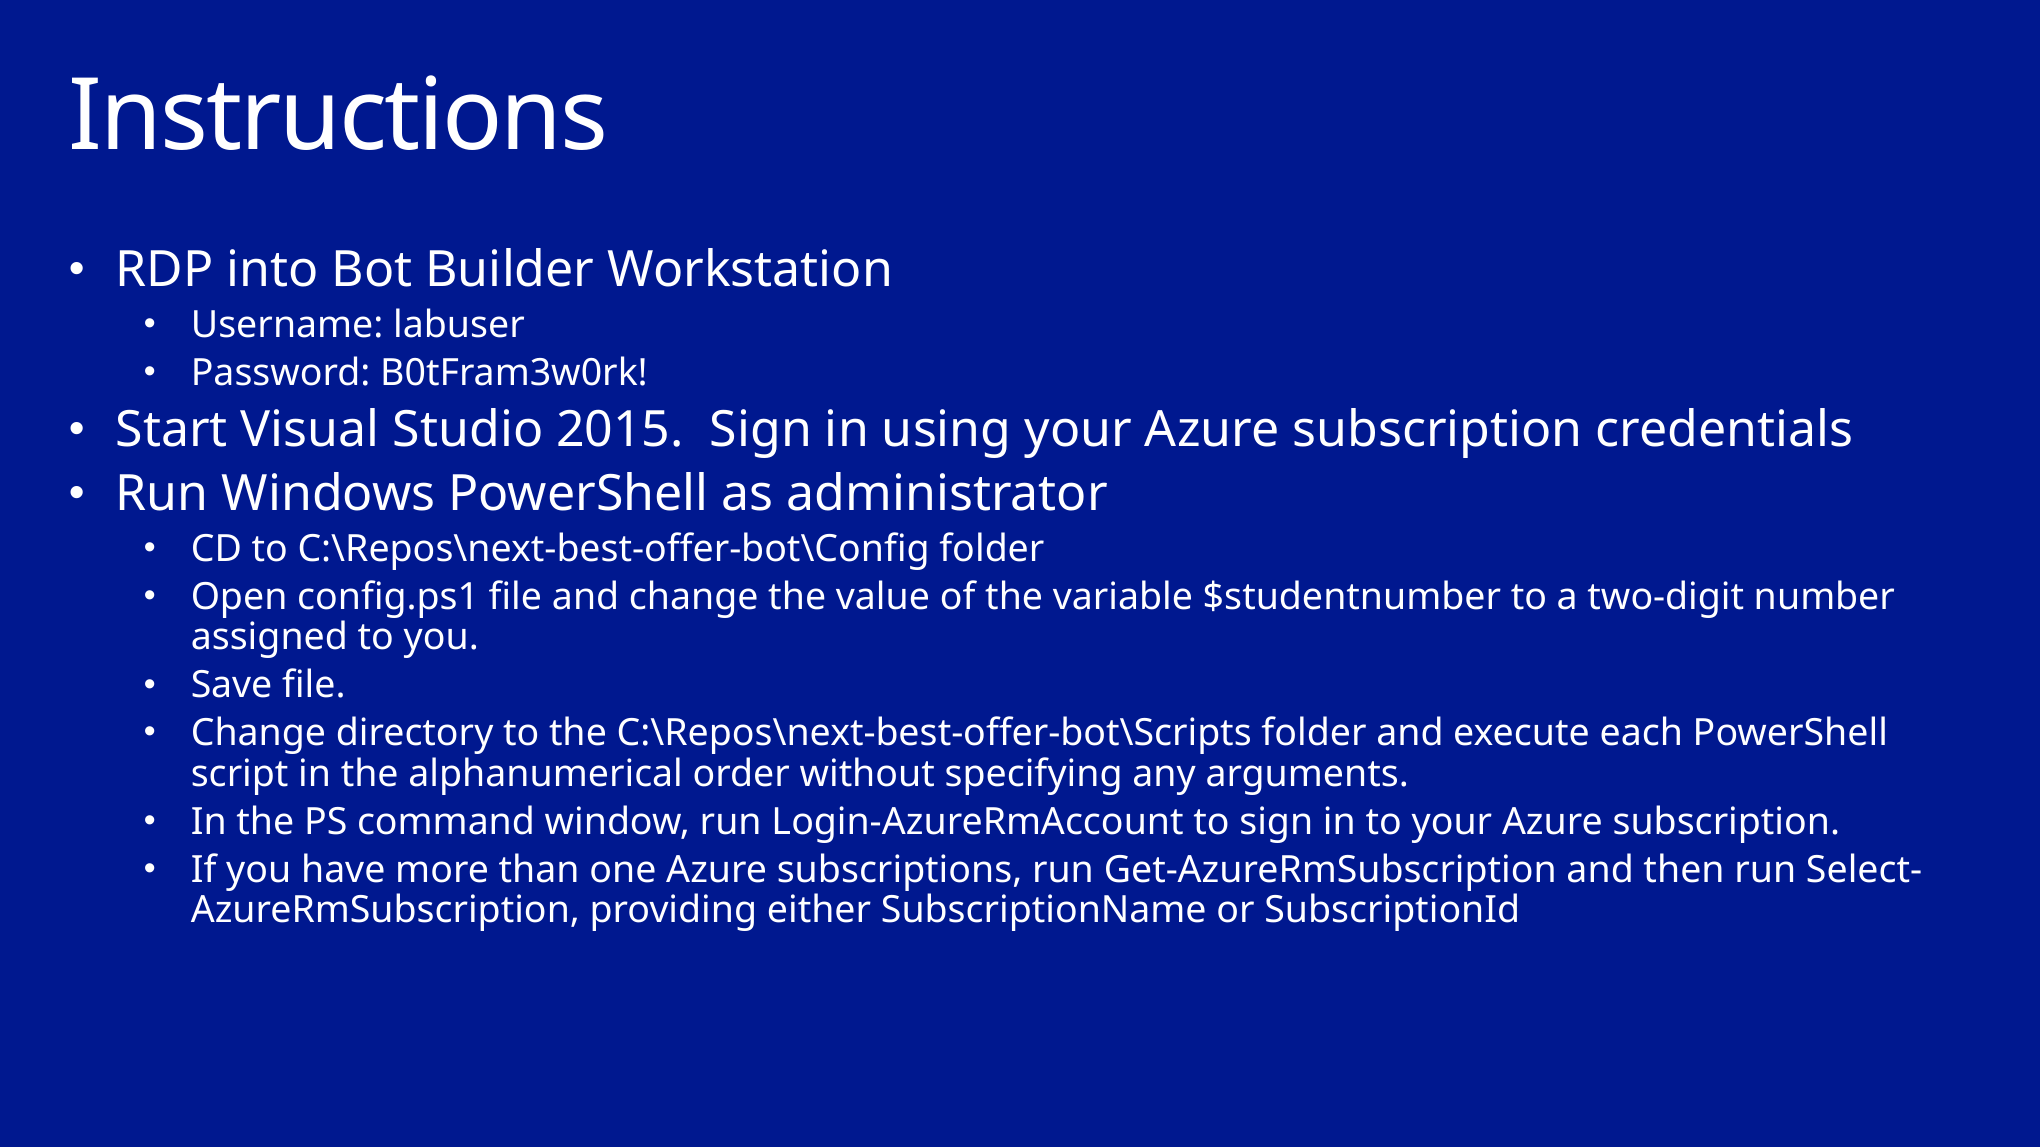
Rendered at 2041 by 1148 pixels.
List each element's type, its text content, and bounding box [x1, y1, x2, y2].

list RDP into Bot Builder Workstation Username: labuser Password: B0tFram3w0rk! Start Visual Studio 2015. Sign in using your Azure subscription credentials Run Windows PowerShell as administrator CD to C:\Repos\next-best-offer-bot\Config folder Open config.ps1 file and change the value of the variable $studentnumber to a two-digit number assigned to you. Save file. Change directory to the C:\Repos\next-best-offer-bot\Scripts folder and execute each PowerShell script in the alphanumerical order without specifying any arguments. In the PS command window, run Login-AzureRmAccount to sign in to your Azure subscription. If you have more than one Azure subscriptions, run Get-AzureRmSubscription and then run Select-AzureRmSubscription, providing either SubscriptionName or SubscriptionId [45, 228, 1996, 970]
title Instructions [45, 48, 1996, 199]
